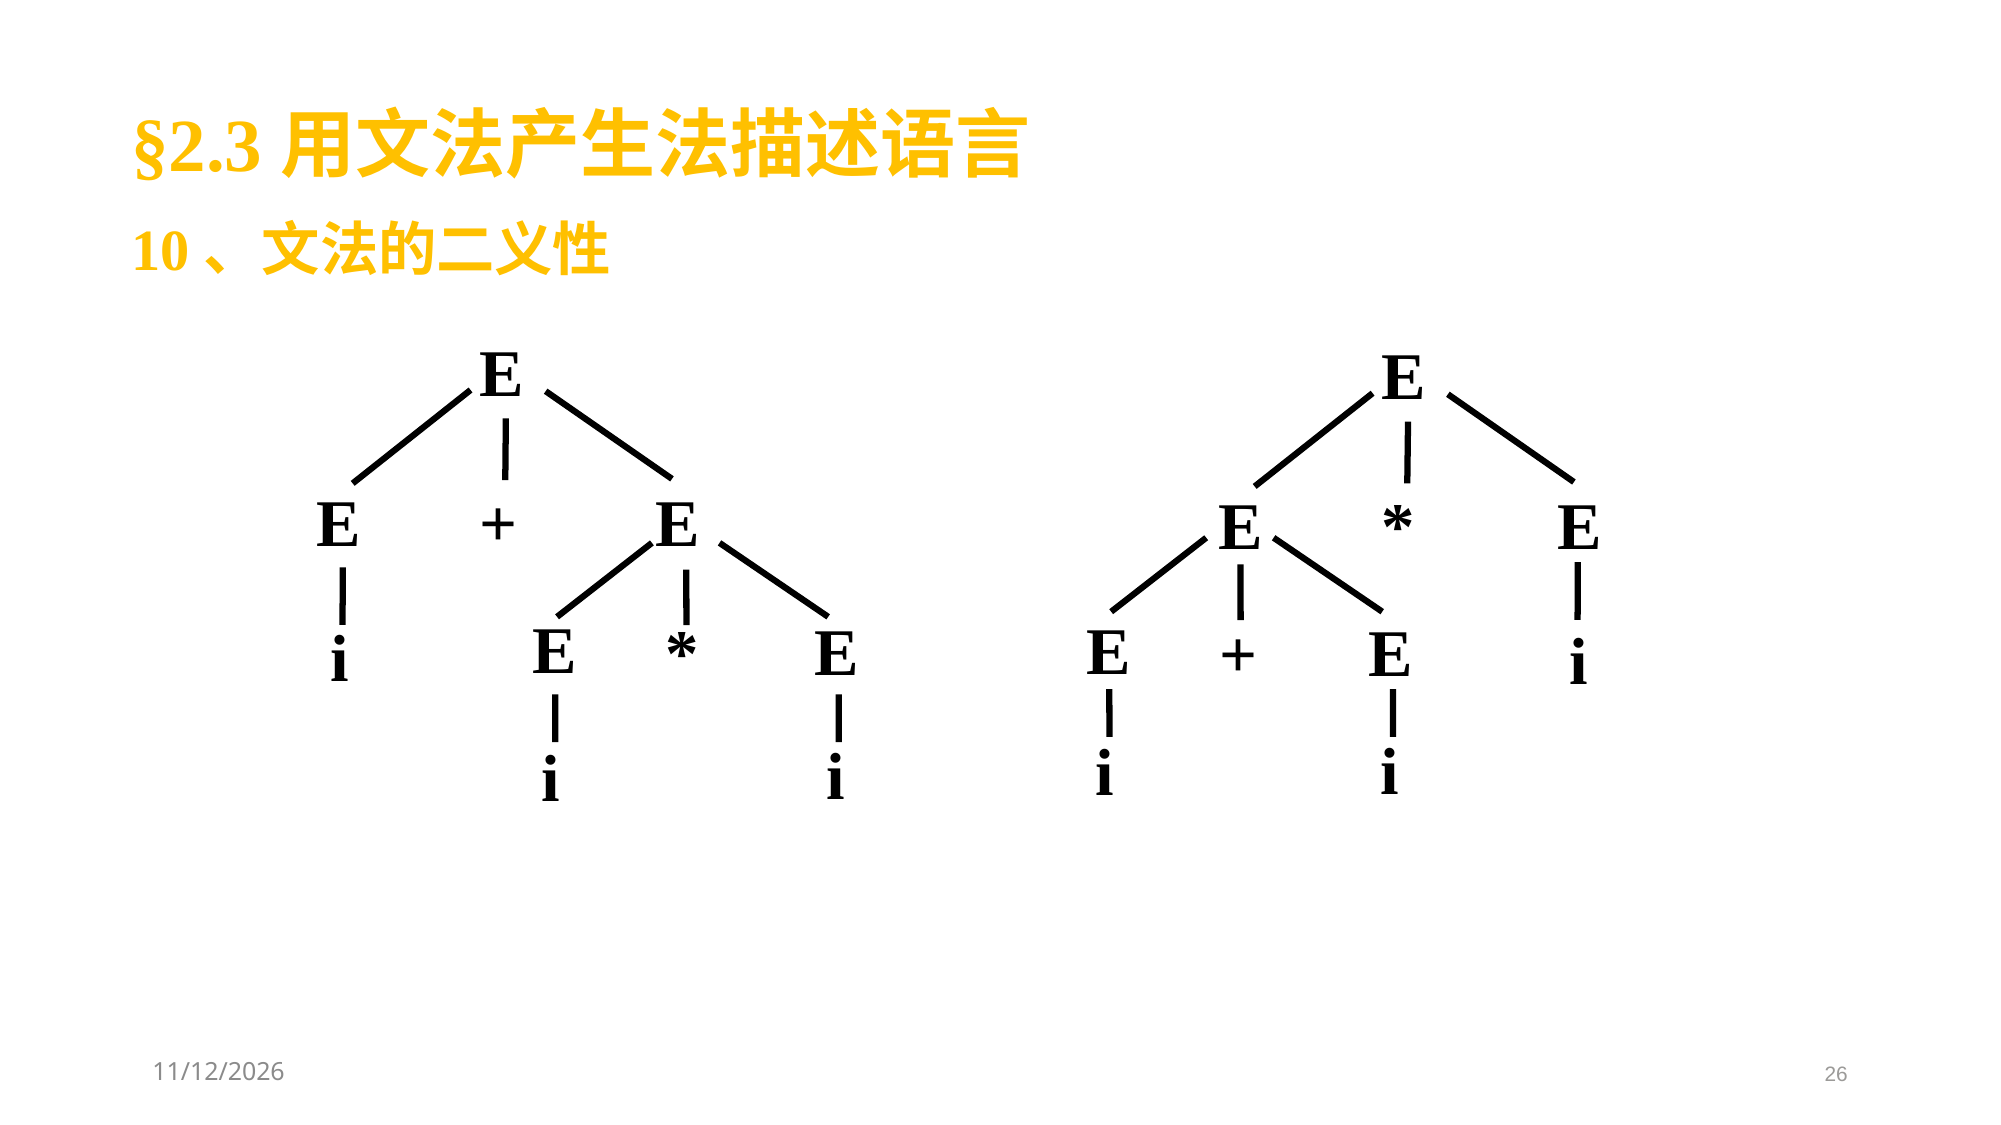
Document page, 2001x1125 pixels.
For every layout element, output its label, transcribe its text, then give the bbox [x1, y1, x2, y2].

slide_number 26 [1412, 1042, 1863, 1103]
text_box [301, 322, 934, 823]
text_box §2.3用文法产生法描述语言 10、文法的二义性 [110, 71, 1561, 321]
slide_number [137, 1042, 588, 1103]
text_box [1071, 325, 1677, 817]
